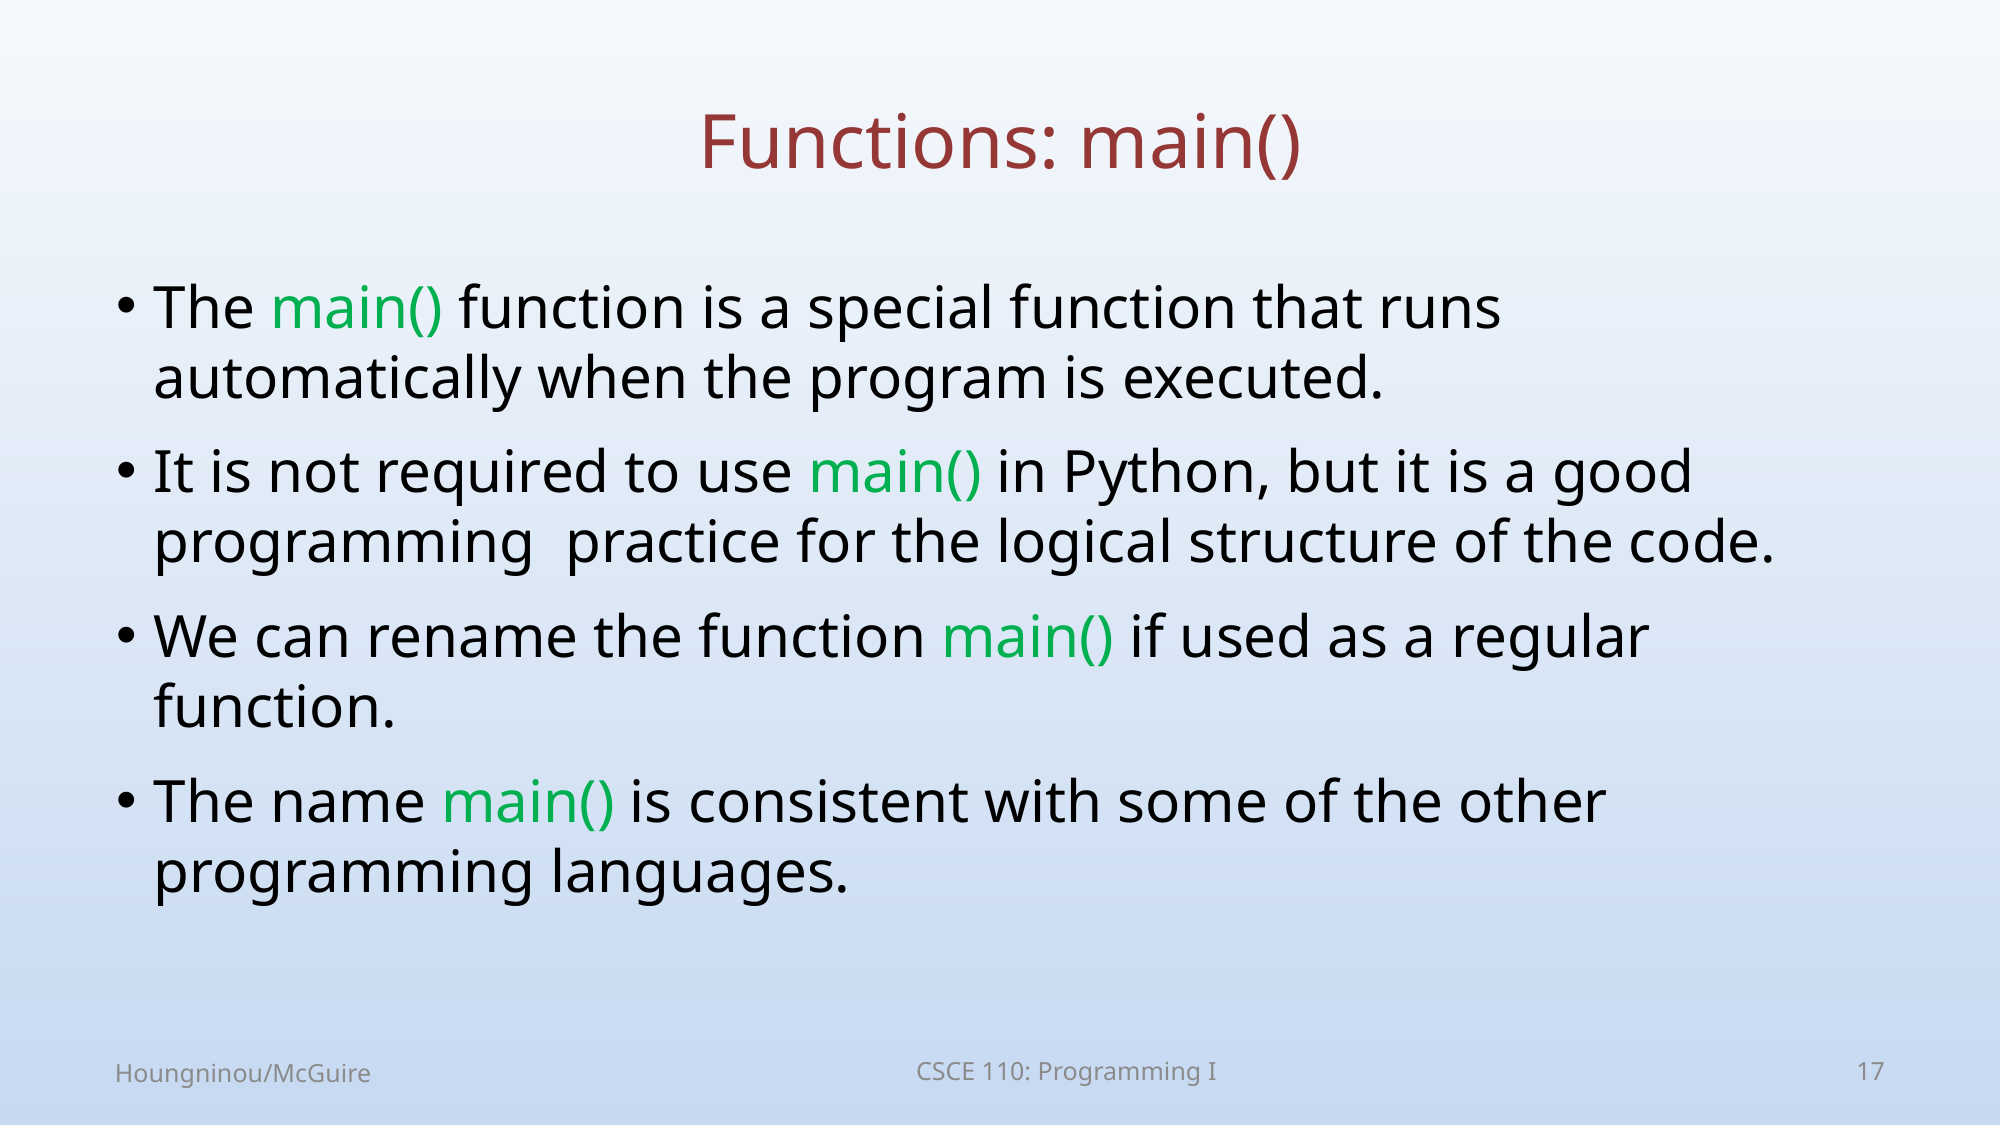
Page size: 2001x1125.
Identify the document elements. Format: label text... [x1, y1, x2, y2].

slide_number Houngninou/McGuire [99, 1042, 567, 1103]
title Functions: main() [99, 45, 1900, 233]
footer CSCE 110: Programming I [683, 1042, 1450, 1103]
slide_number 17 [1450, 1042, 1900, 1103]
list The main() function is a special function that runs automatically when the program is executed. It is not required to use main() in Python, but it is a good programming practice for the logical structure of the code. We can rename the function main() if used as a regular function. The name main() is consistent with some of the other programming languages. [99, 262, 1900, 1005]
